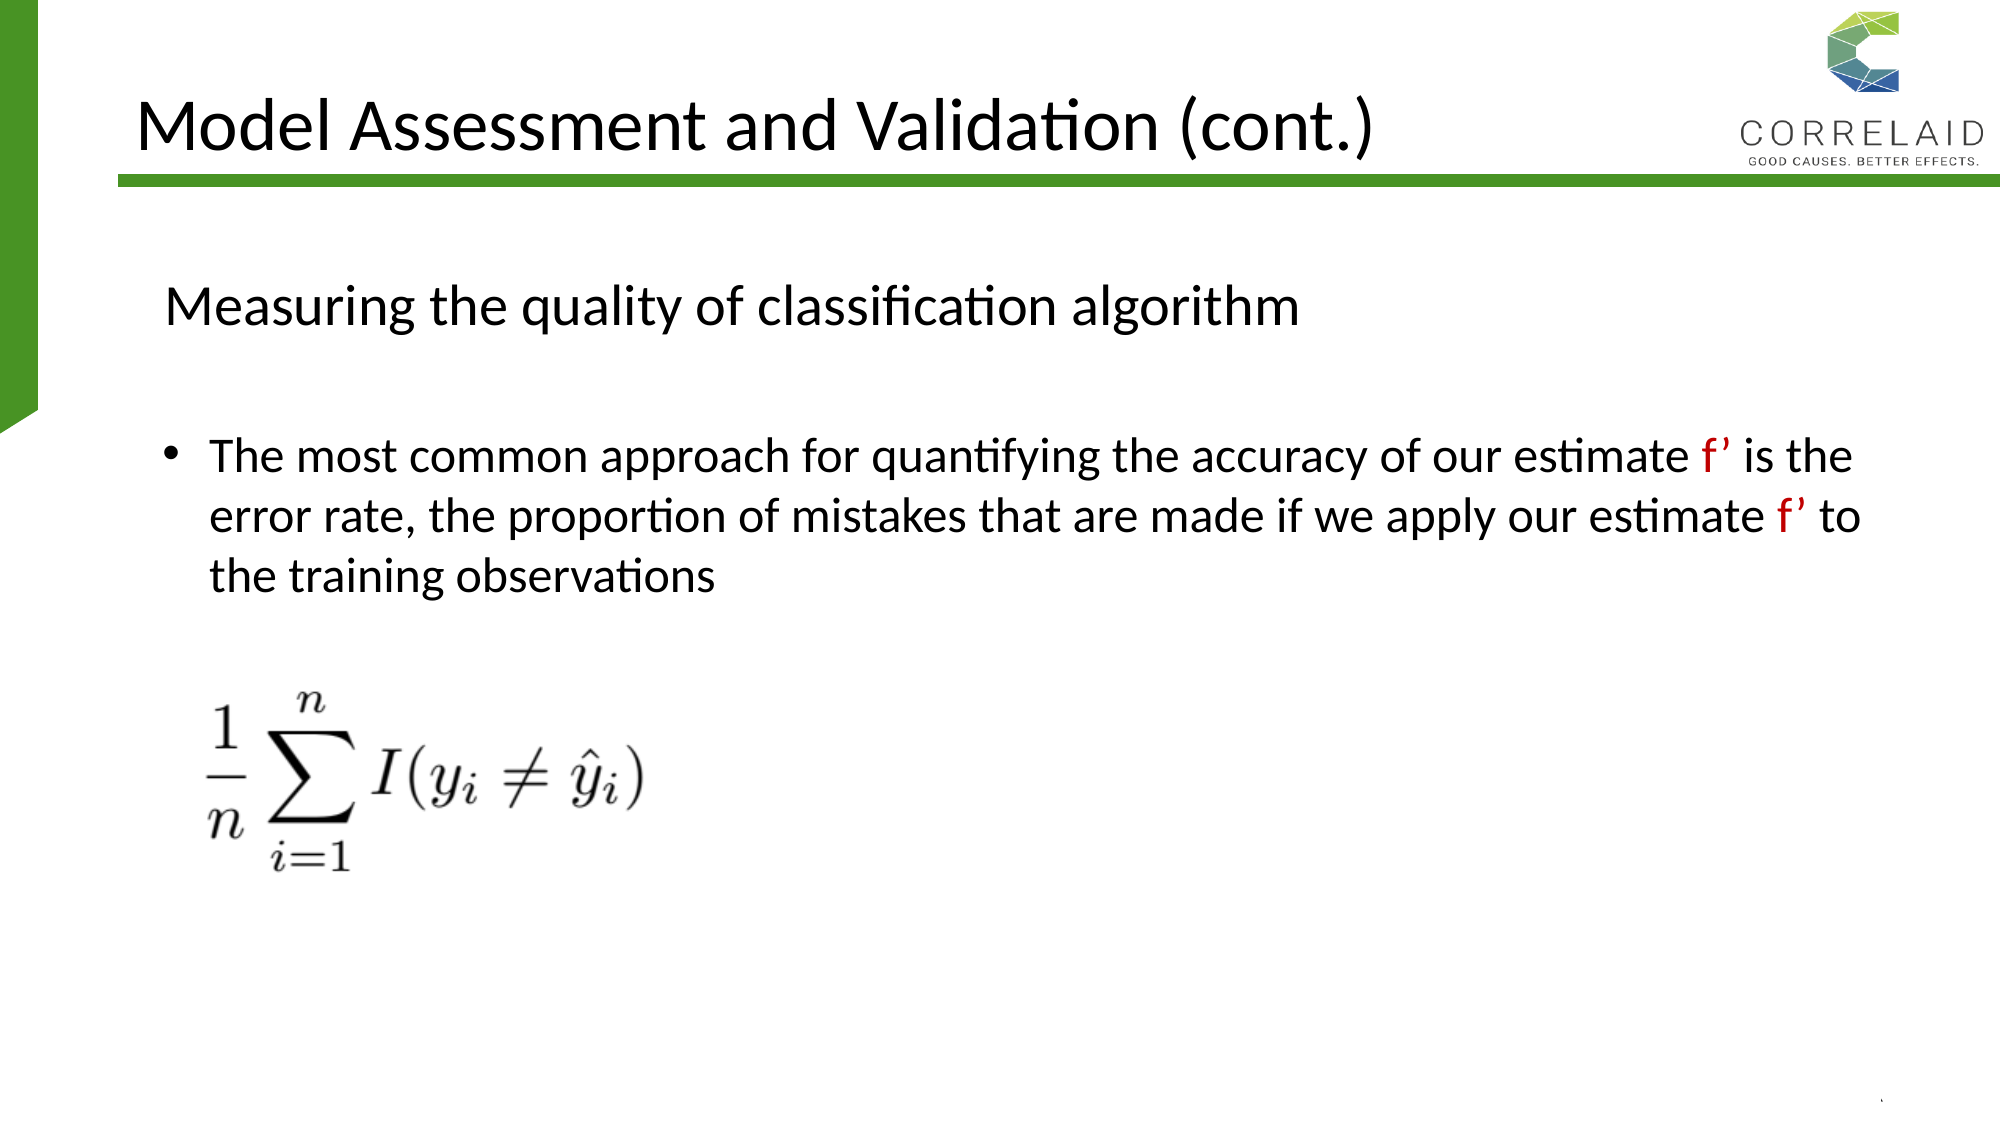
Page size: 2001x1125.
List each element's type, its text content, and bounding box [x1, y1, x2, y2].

title Model Assessment and Validation (cont.) [117, 0, 1882, 167]
picture [1728, 0, 1991, 172]
picture [192, 670, 648, 898]
text_box The most common approach for quantifying the accuracy of our estimate f’ is the error rate, the proportion of mistakes that are made if we apply our estimate f’ to the training observations [147, 414, 1882, 850]
subtitle Measuring the quality of classification algorithm [151, 267, 1916, 328]
